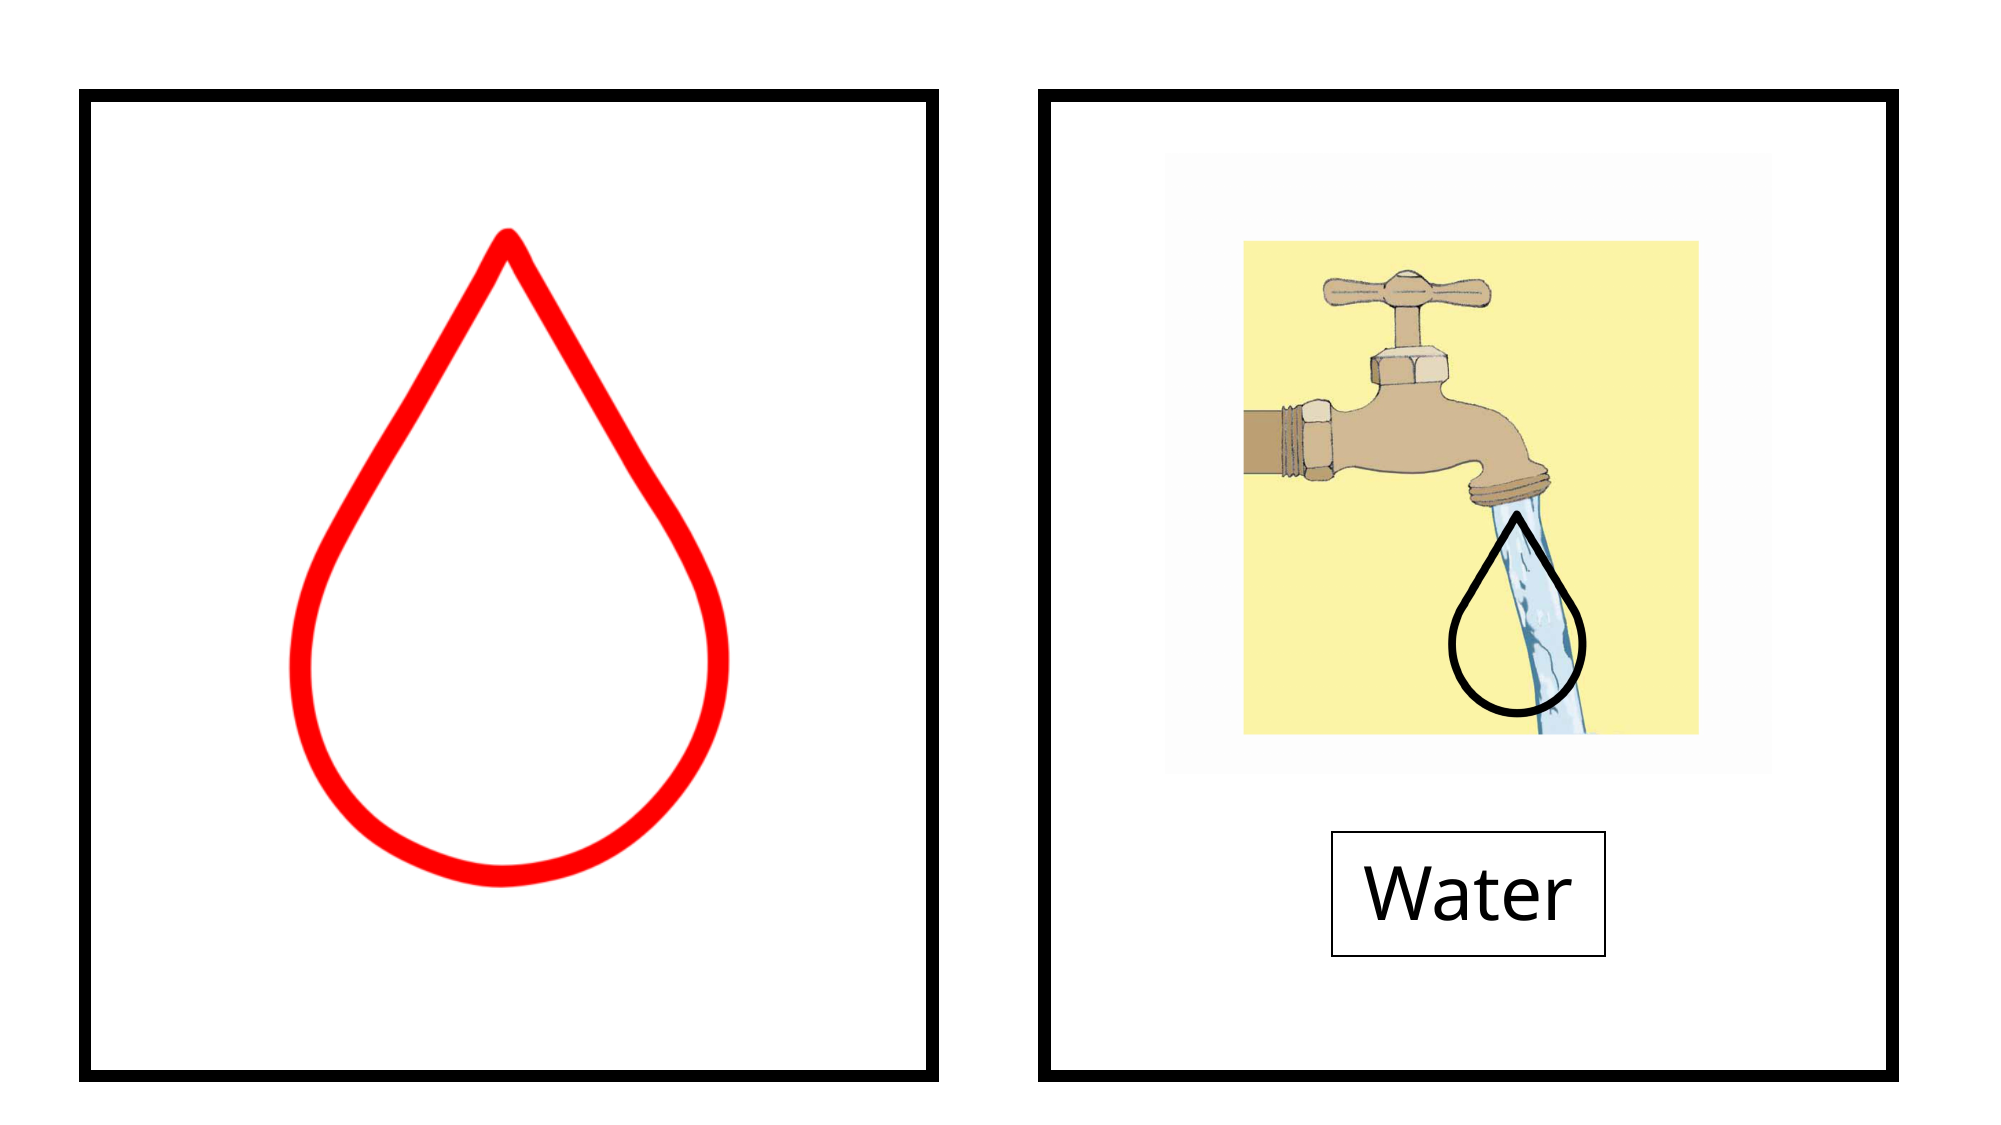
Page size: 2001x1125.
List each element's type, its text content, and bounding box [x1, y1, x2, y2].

picture [202, 193, 793, 932]
text_box [84, 95, 934, 1077]
text_box Water [1332, 831, 1605, 956]
picture [1164, 153, 1772, 774]
text_box [1044, 95, 1893, 1077]
